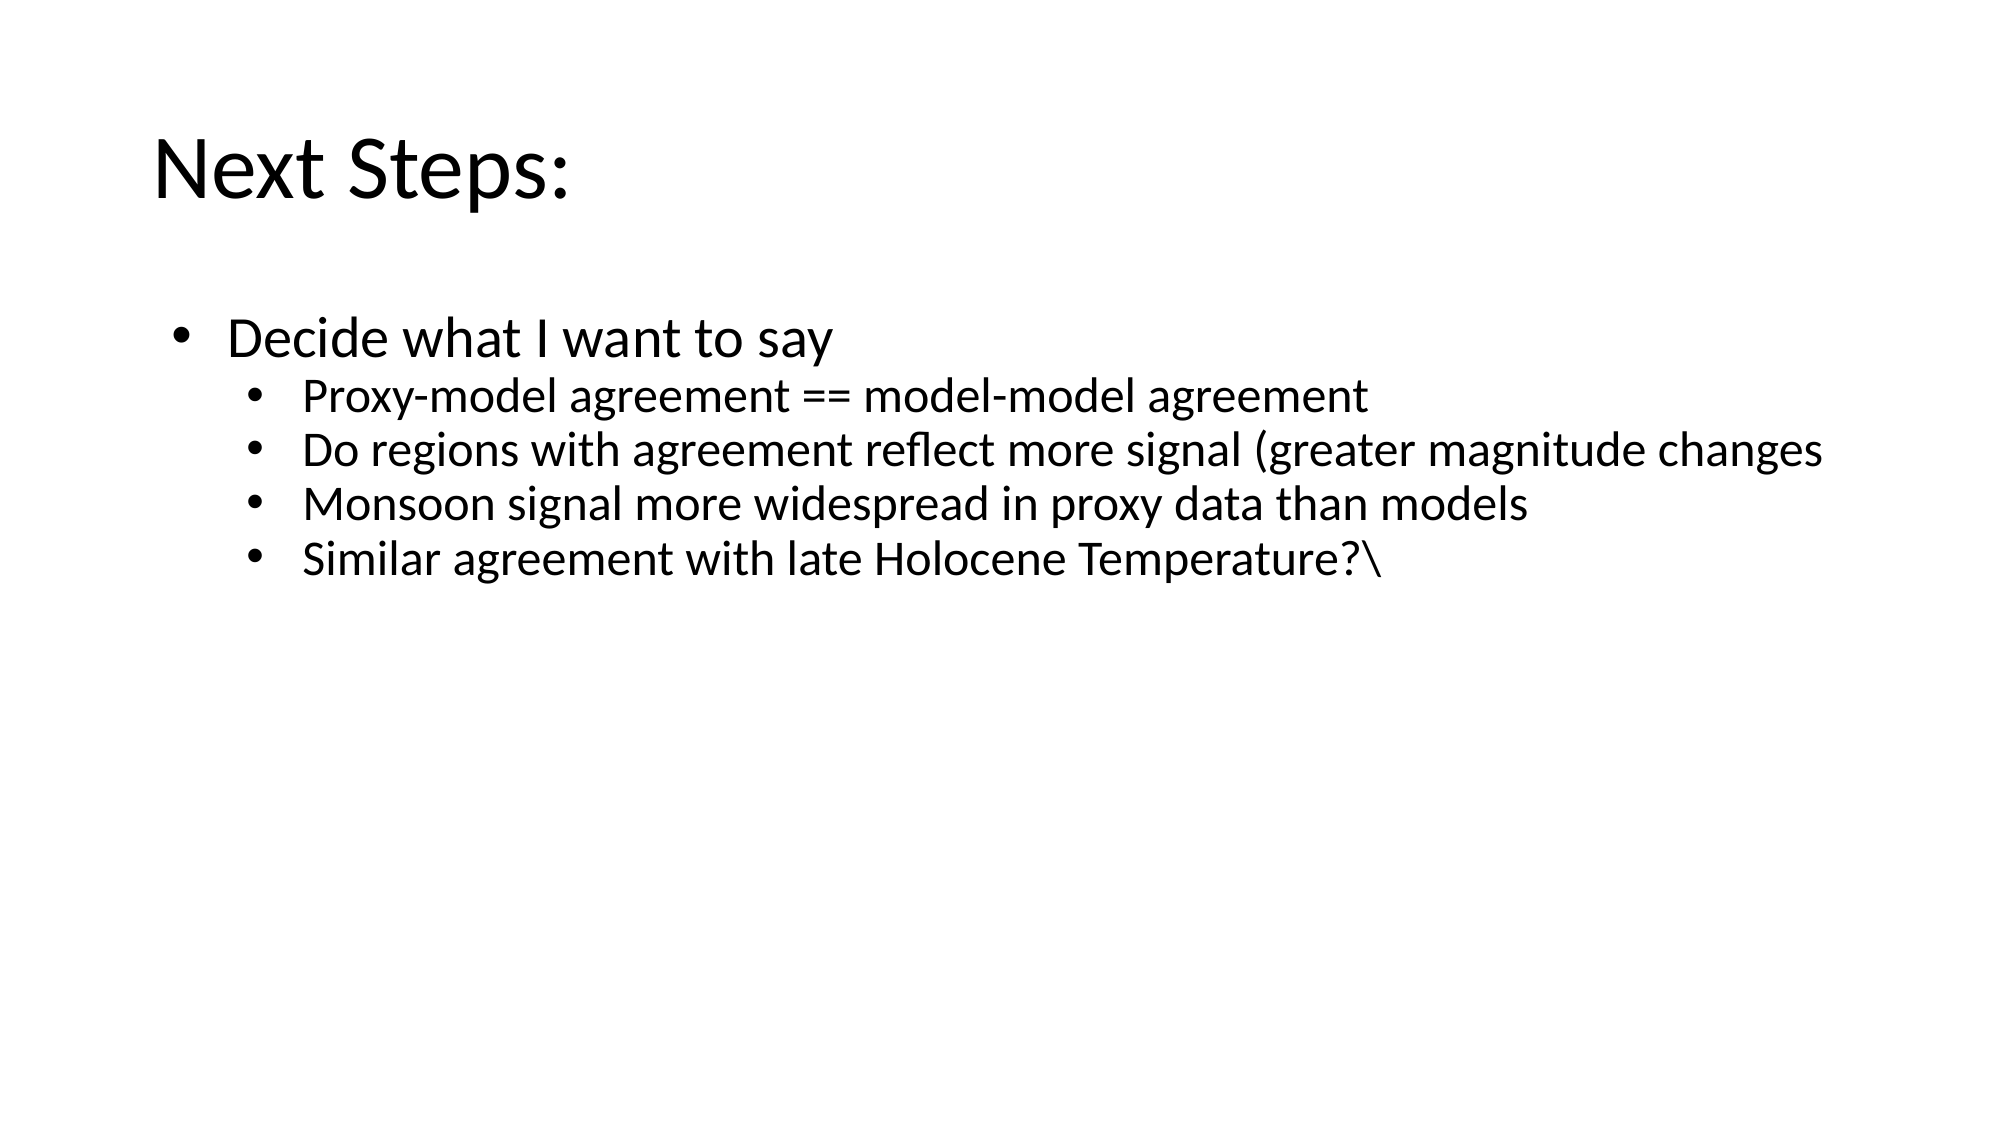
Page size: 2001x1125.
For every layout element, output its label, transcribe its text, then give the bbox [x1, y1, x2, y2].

list Decide what I want to say Proxy-model agreement == model-model agreement Do regions with agreement reflect more signal (greater magnitude changes Monsoon signal more widespread in proxy data than models Similar agreement with late Holocene Temperature?\ [137, 299, 1863, 1014]
title Next Steps: [137, 59, 1863, 278]
